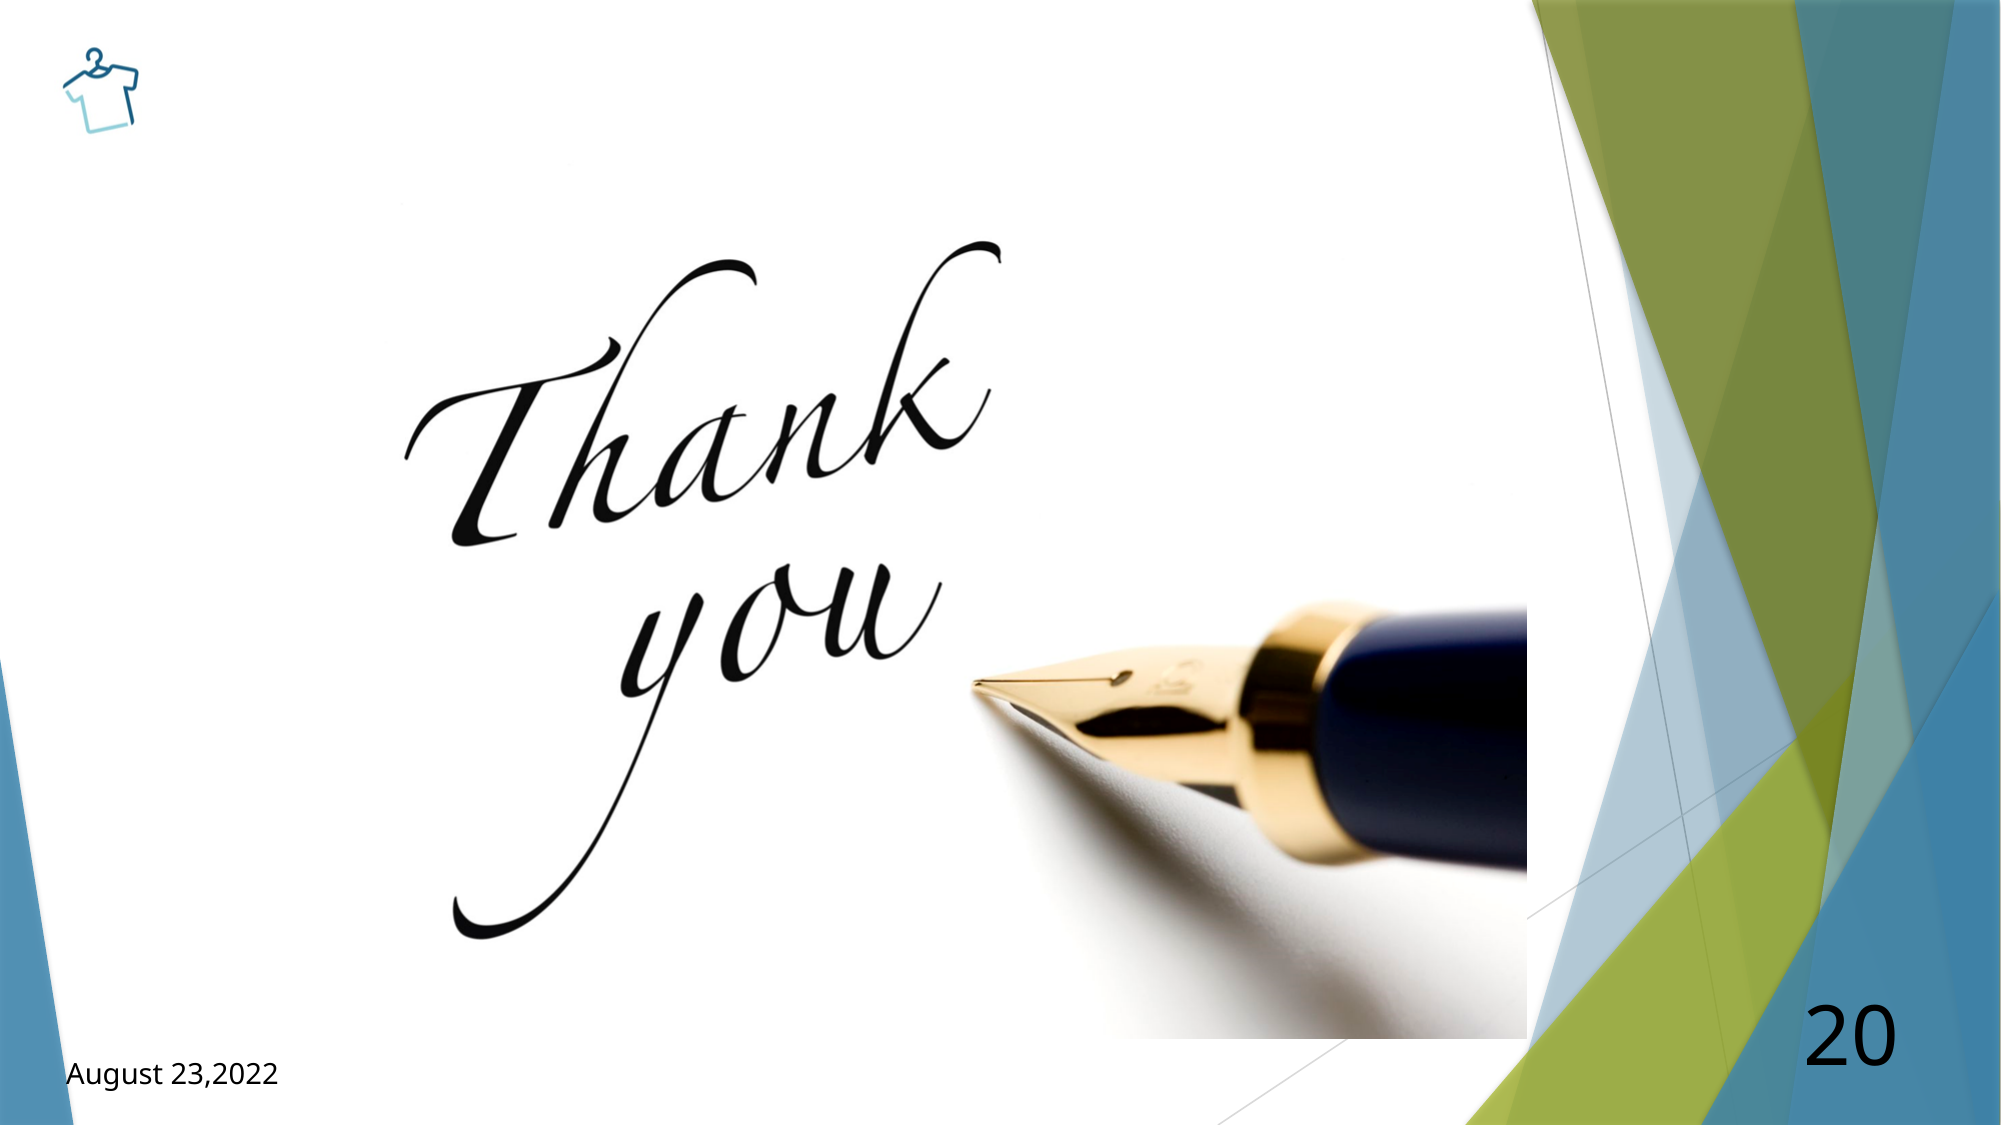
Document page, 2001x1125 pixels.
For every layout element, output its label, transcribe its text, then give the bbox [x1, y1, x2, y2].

picture [0, 3, 206, 173]
picture [246, 79, 1527, 1040]
text_box August 23,2022 [51, 1047, 338, 1098]
slide_number 20 [1785, 1008, 1914, 1069]
